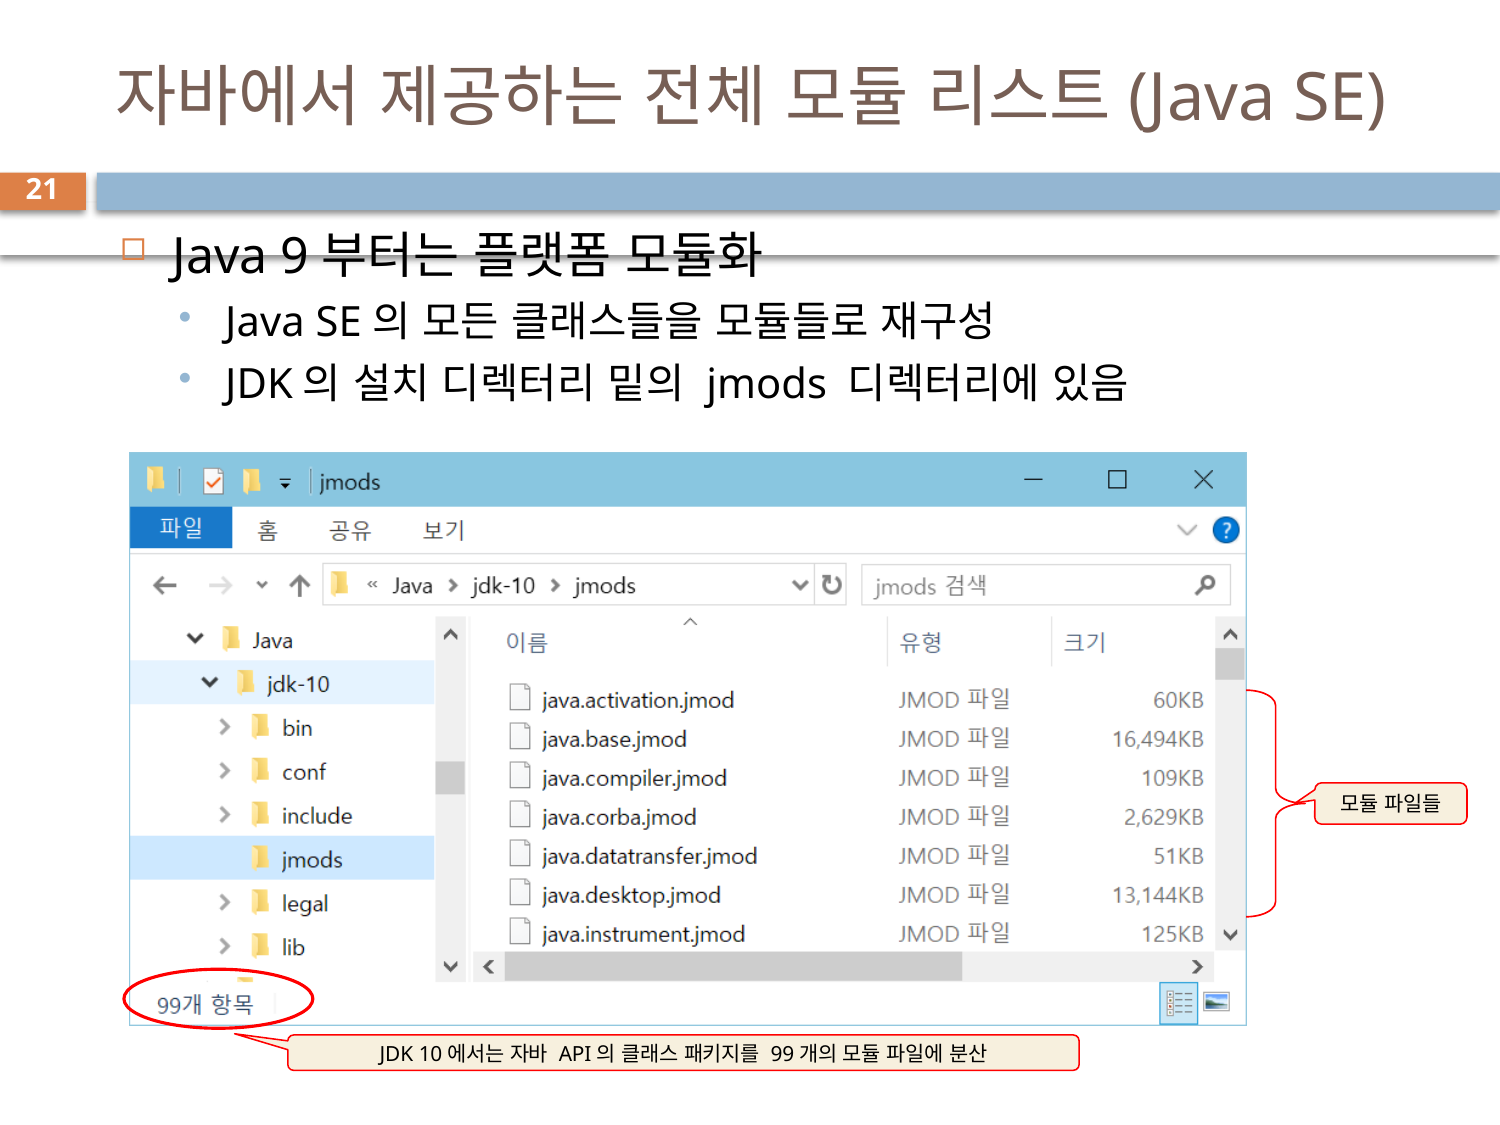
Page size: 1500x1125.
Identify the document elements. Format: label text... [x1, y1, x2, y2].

list Java 9부터는 플랫폼 모듈화 Java SE의 모든 클래스들을 모듈들로 재구성 JDK의 설치 디렉터리 밑의 jmods 디렉터리에 있음 [105, 216, 1443, 1044]
text_box 모듈 파일들 [1293, 781, 1469, 826]
title 자바에서 제공하는 전체 모듈 리스트(Java SE) [100, 37, 1438, 149]
text_box [1251, 689, 1297, 918]
text_box JDK 10에서는 자바 API의 클래스 패키지를 99개의 모듈 파일에 분산 [234, 1035, 1081, 1072]
slide_number 21 [0, 170, 87, 211]
picture [129, 452, 1247, 1026]
